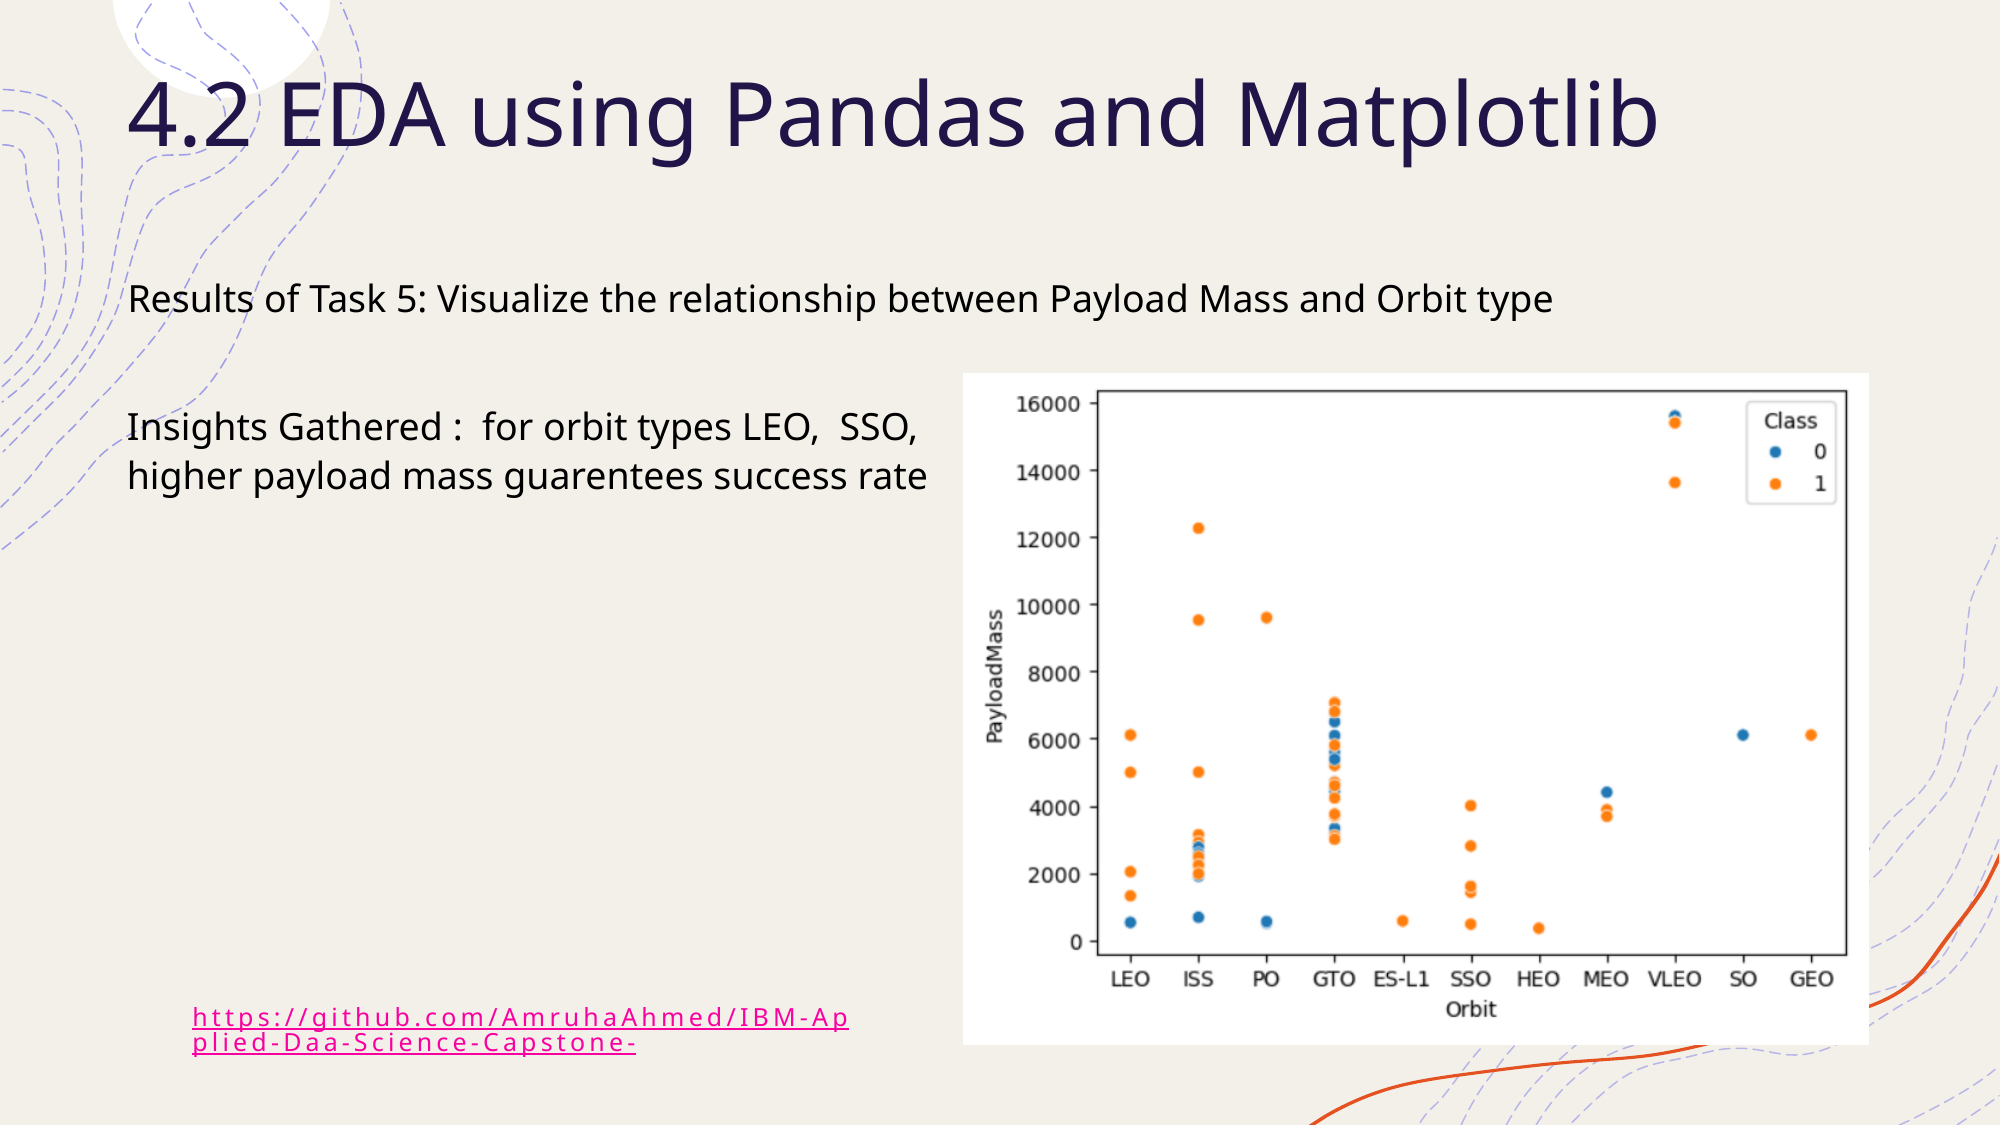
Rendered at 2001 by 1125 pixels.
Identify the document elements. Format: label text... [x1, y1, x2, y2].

list Results of Task 5: Visualize the relationship between Payload Mass and Orbit type [112, 263, 1857, 343]
picture [963, 373, 1869, 1045]
title 4.2 EDA using Pandas and Matplotlib [112, 50, 1888, 173]
text_box https://github.com/AmruhaAhmed/IBM-Applied-Daa-Science-Capstone- [177, 993, 887, 1094]
text_box Insights Gathered : for orbit types LEO, SSO, higher payload mass guarentees success rate [111, 391, 963, 998]
